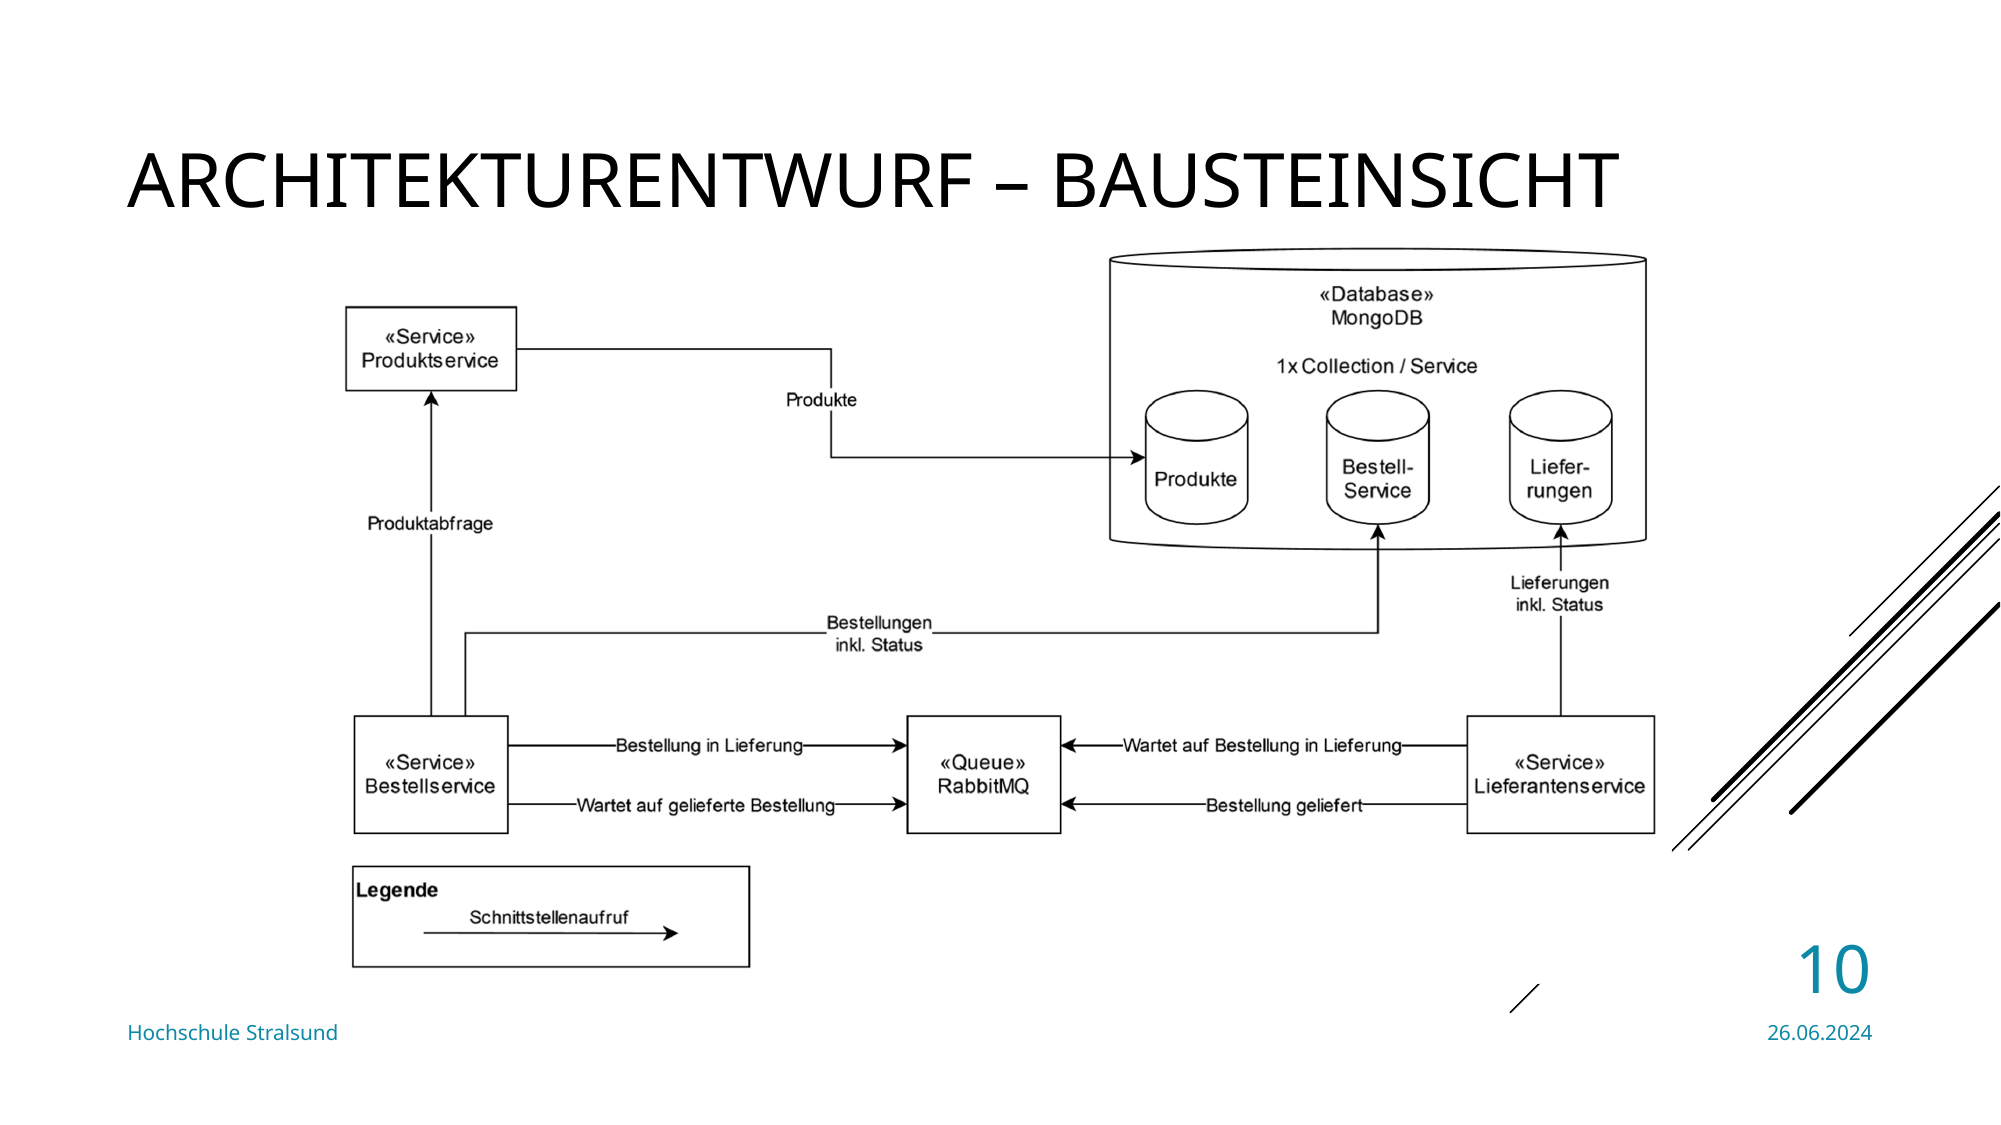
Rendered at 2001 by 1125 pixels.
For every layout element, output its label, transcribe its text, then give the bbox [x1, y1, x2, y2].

slide_number 10 [1700, 915, 1888, 1025]
title Architekturentwurf – Bausteinsicht [112, 53, 1888, 301]
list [327, 231, 1672, 985]
footer Hochschule Stralsund [112, 1012, 1350, 1073]
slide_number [1624, 1012, 1888, 1073]
